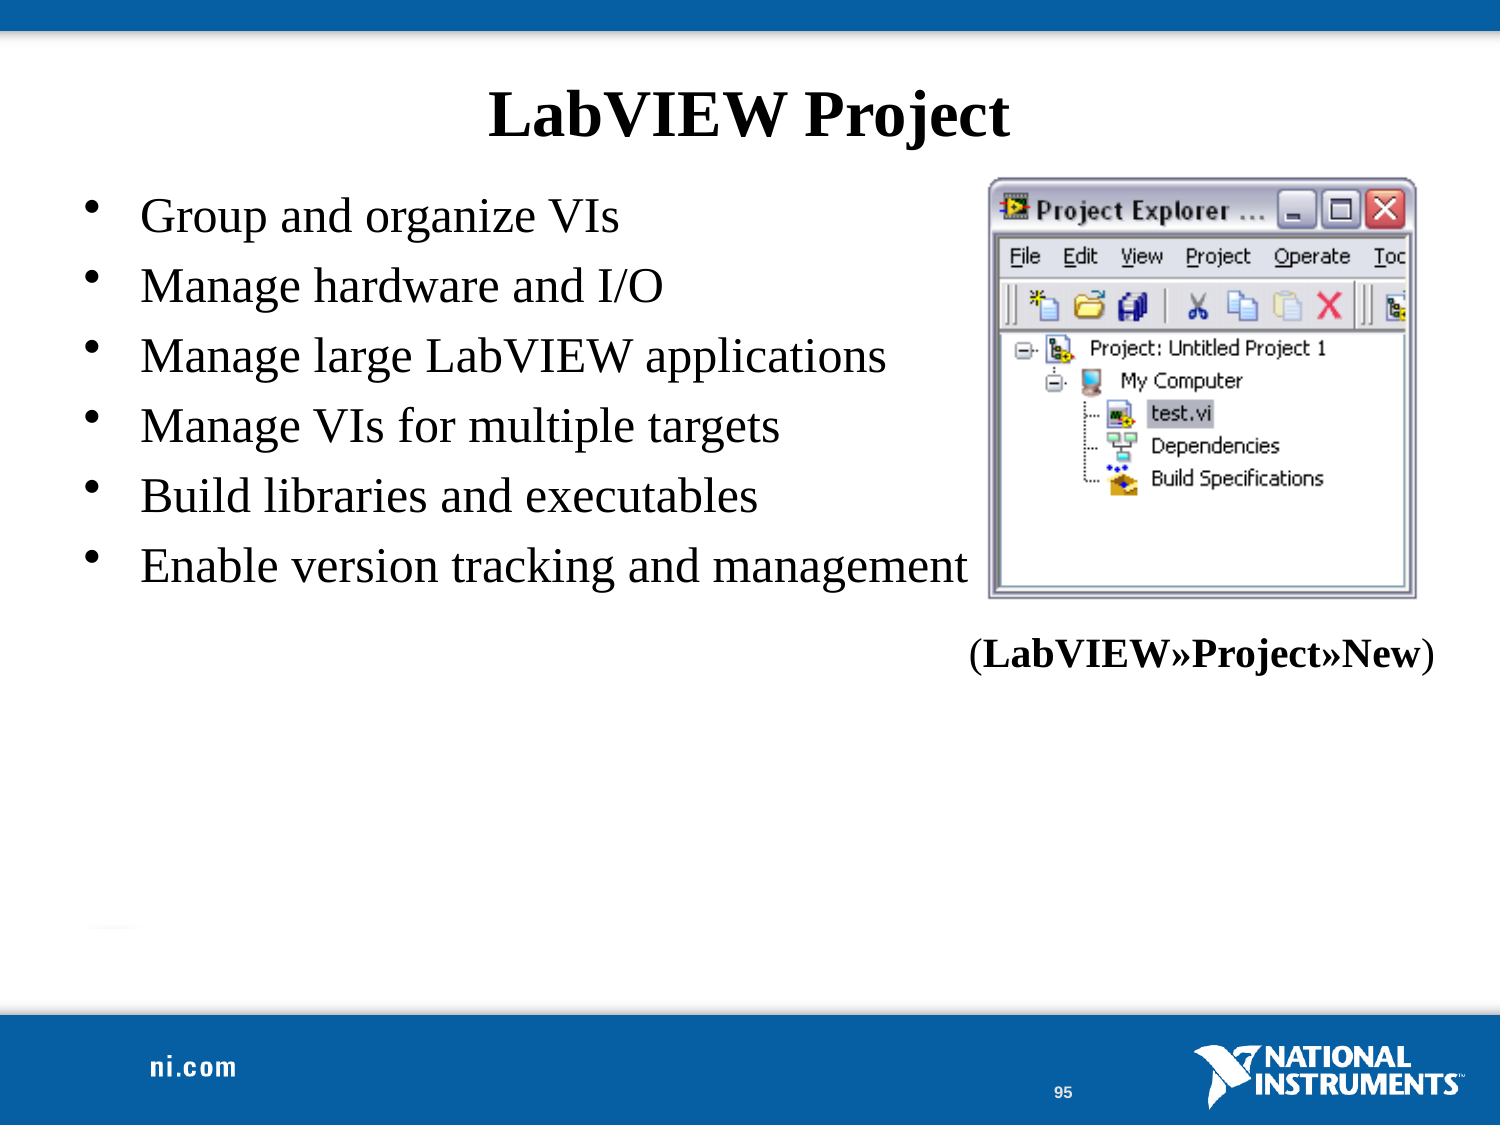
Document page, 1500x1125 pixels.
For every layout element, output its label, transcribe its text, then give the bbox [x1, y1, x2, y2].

list Group and organize VIs Manage hardware and I/O Manage large LabVIEW applications Manage VIs for multiple targets Build libraries and executables Enable version tracking and management [68, 174, 1038, 751]
title LabVIEW Project [0, 30, 1500, 188]
picture [0, 174, 1500, 1125]
picture [0, 0, 1500, 30]
text_box (LabVIEW»Project»New) [953, 618, 1450, 684]
